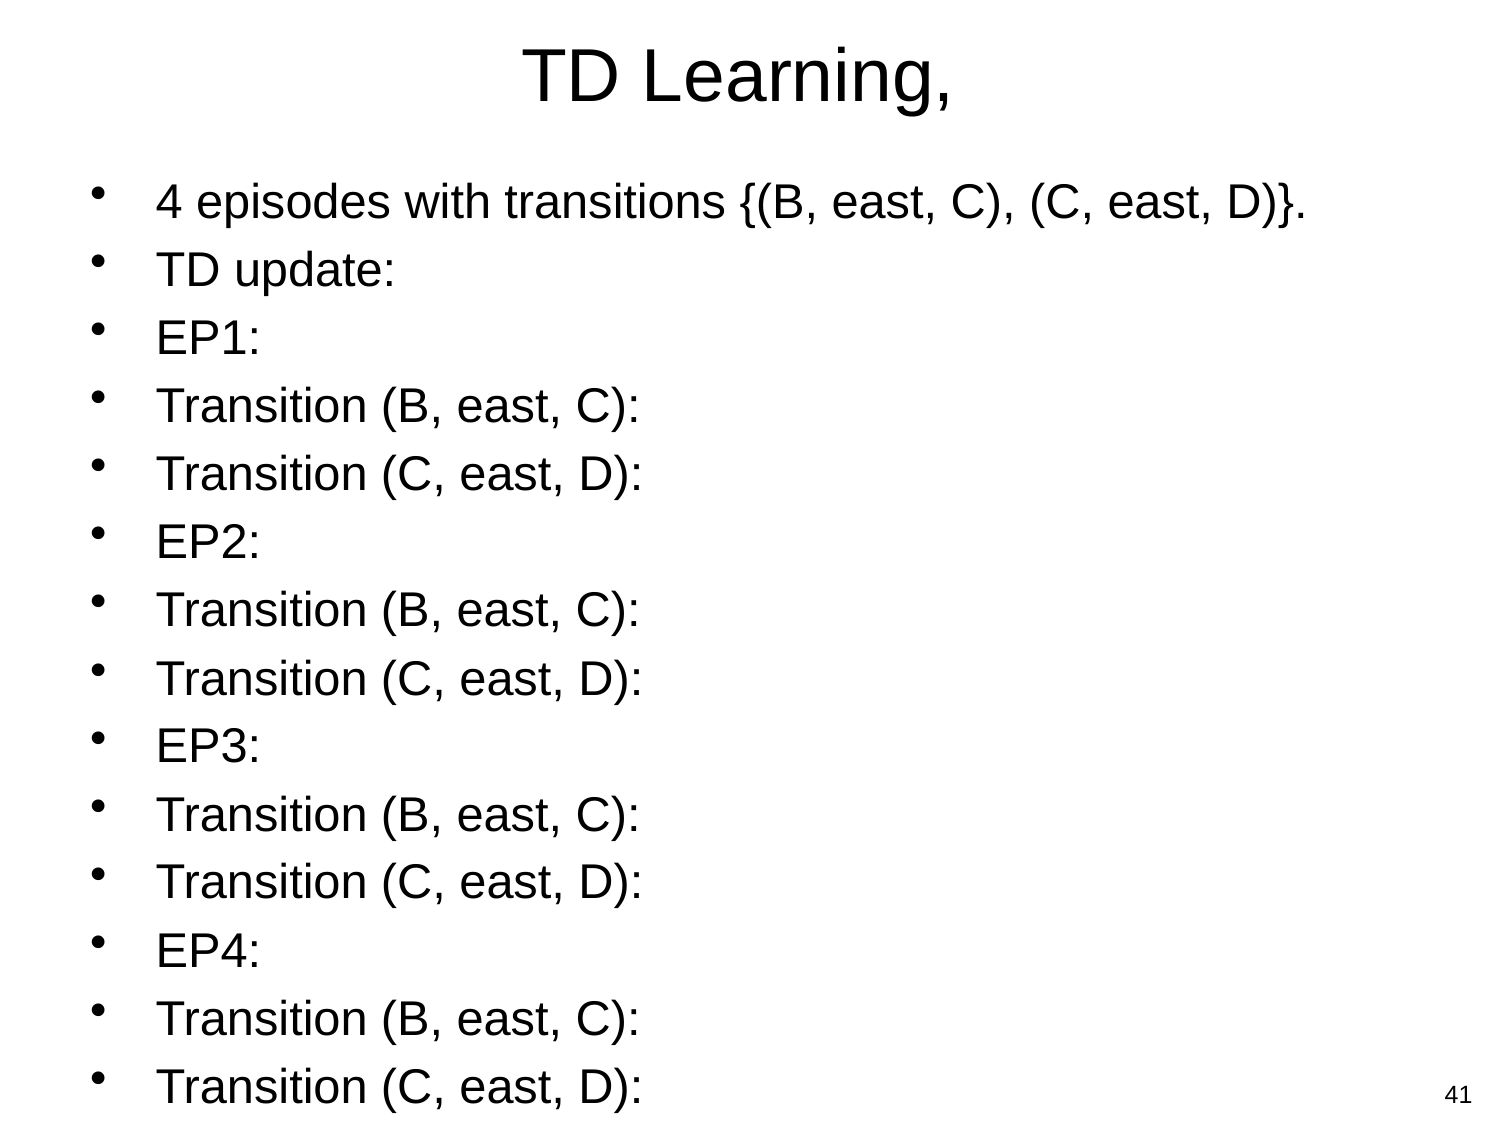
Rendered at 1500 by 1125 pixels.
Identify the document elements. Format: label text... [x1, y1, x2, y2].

slide_number 41 [1137, 1070, 1488, 1112]
